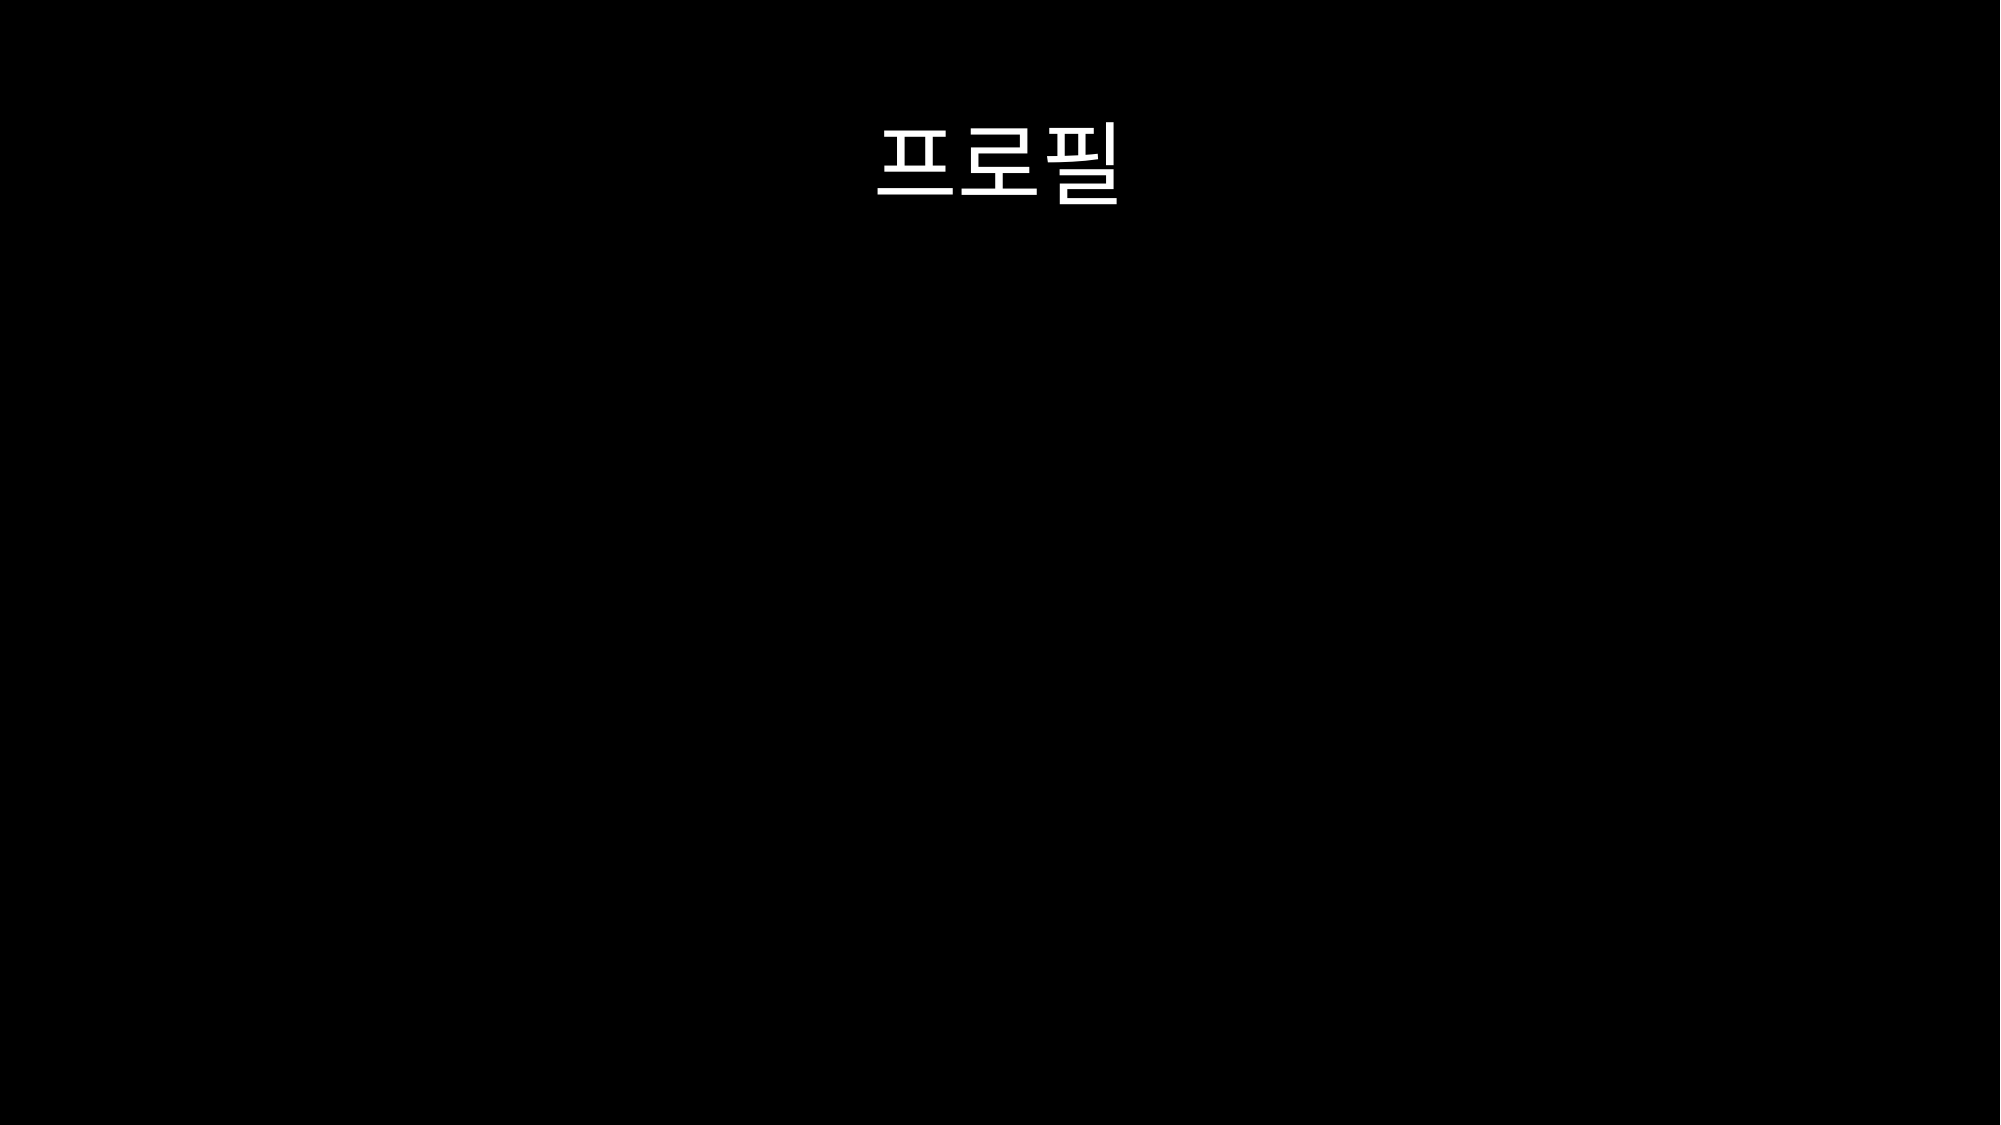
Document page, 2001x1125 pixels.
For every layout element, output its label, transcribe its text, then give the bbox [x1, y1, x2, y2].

title 프로필 [137, 59, 1863, 278]
